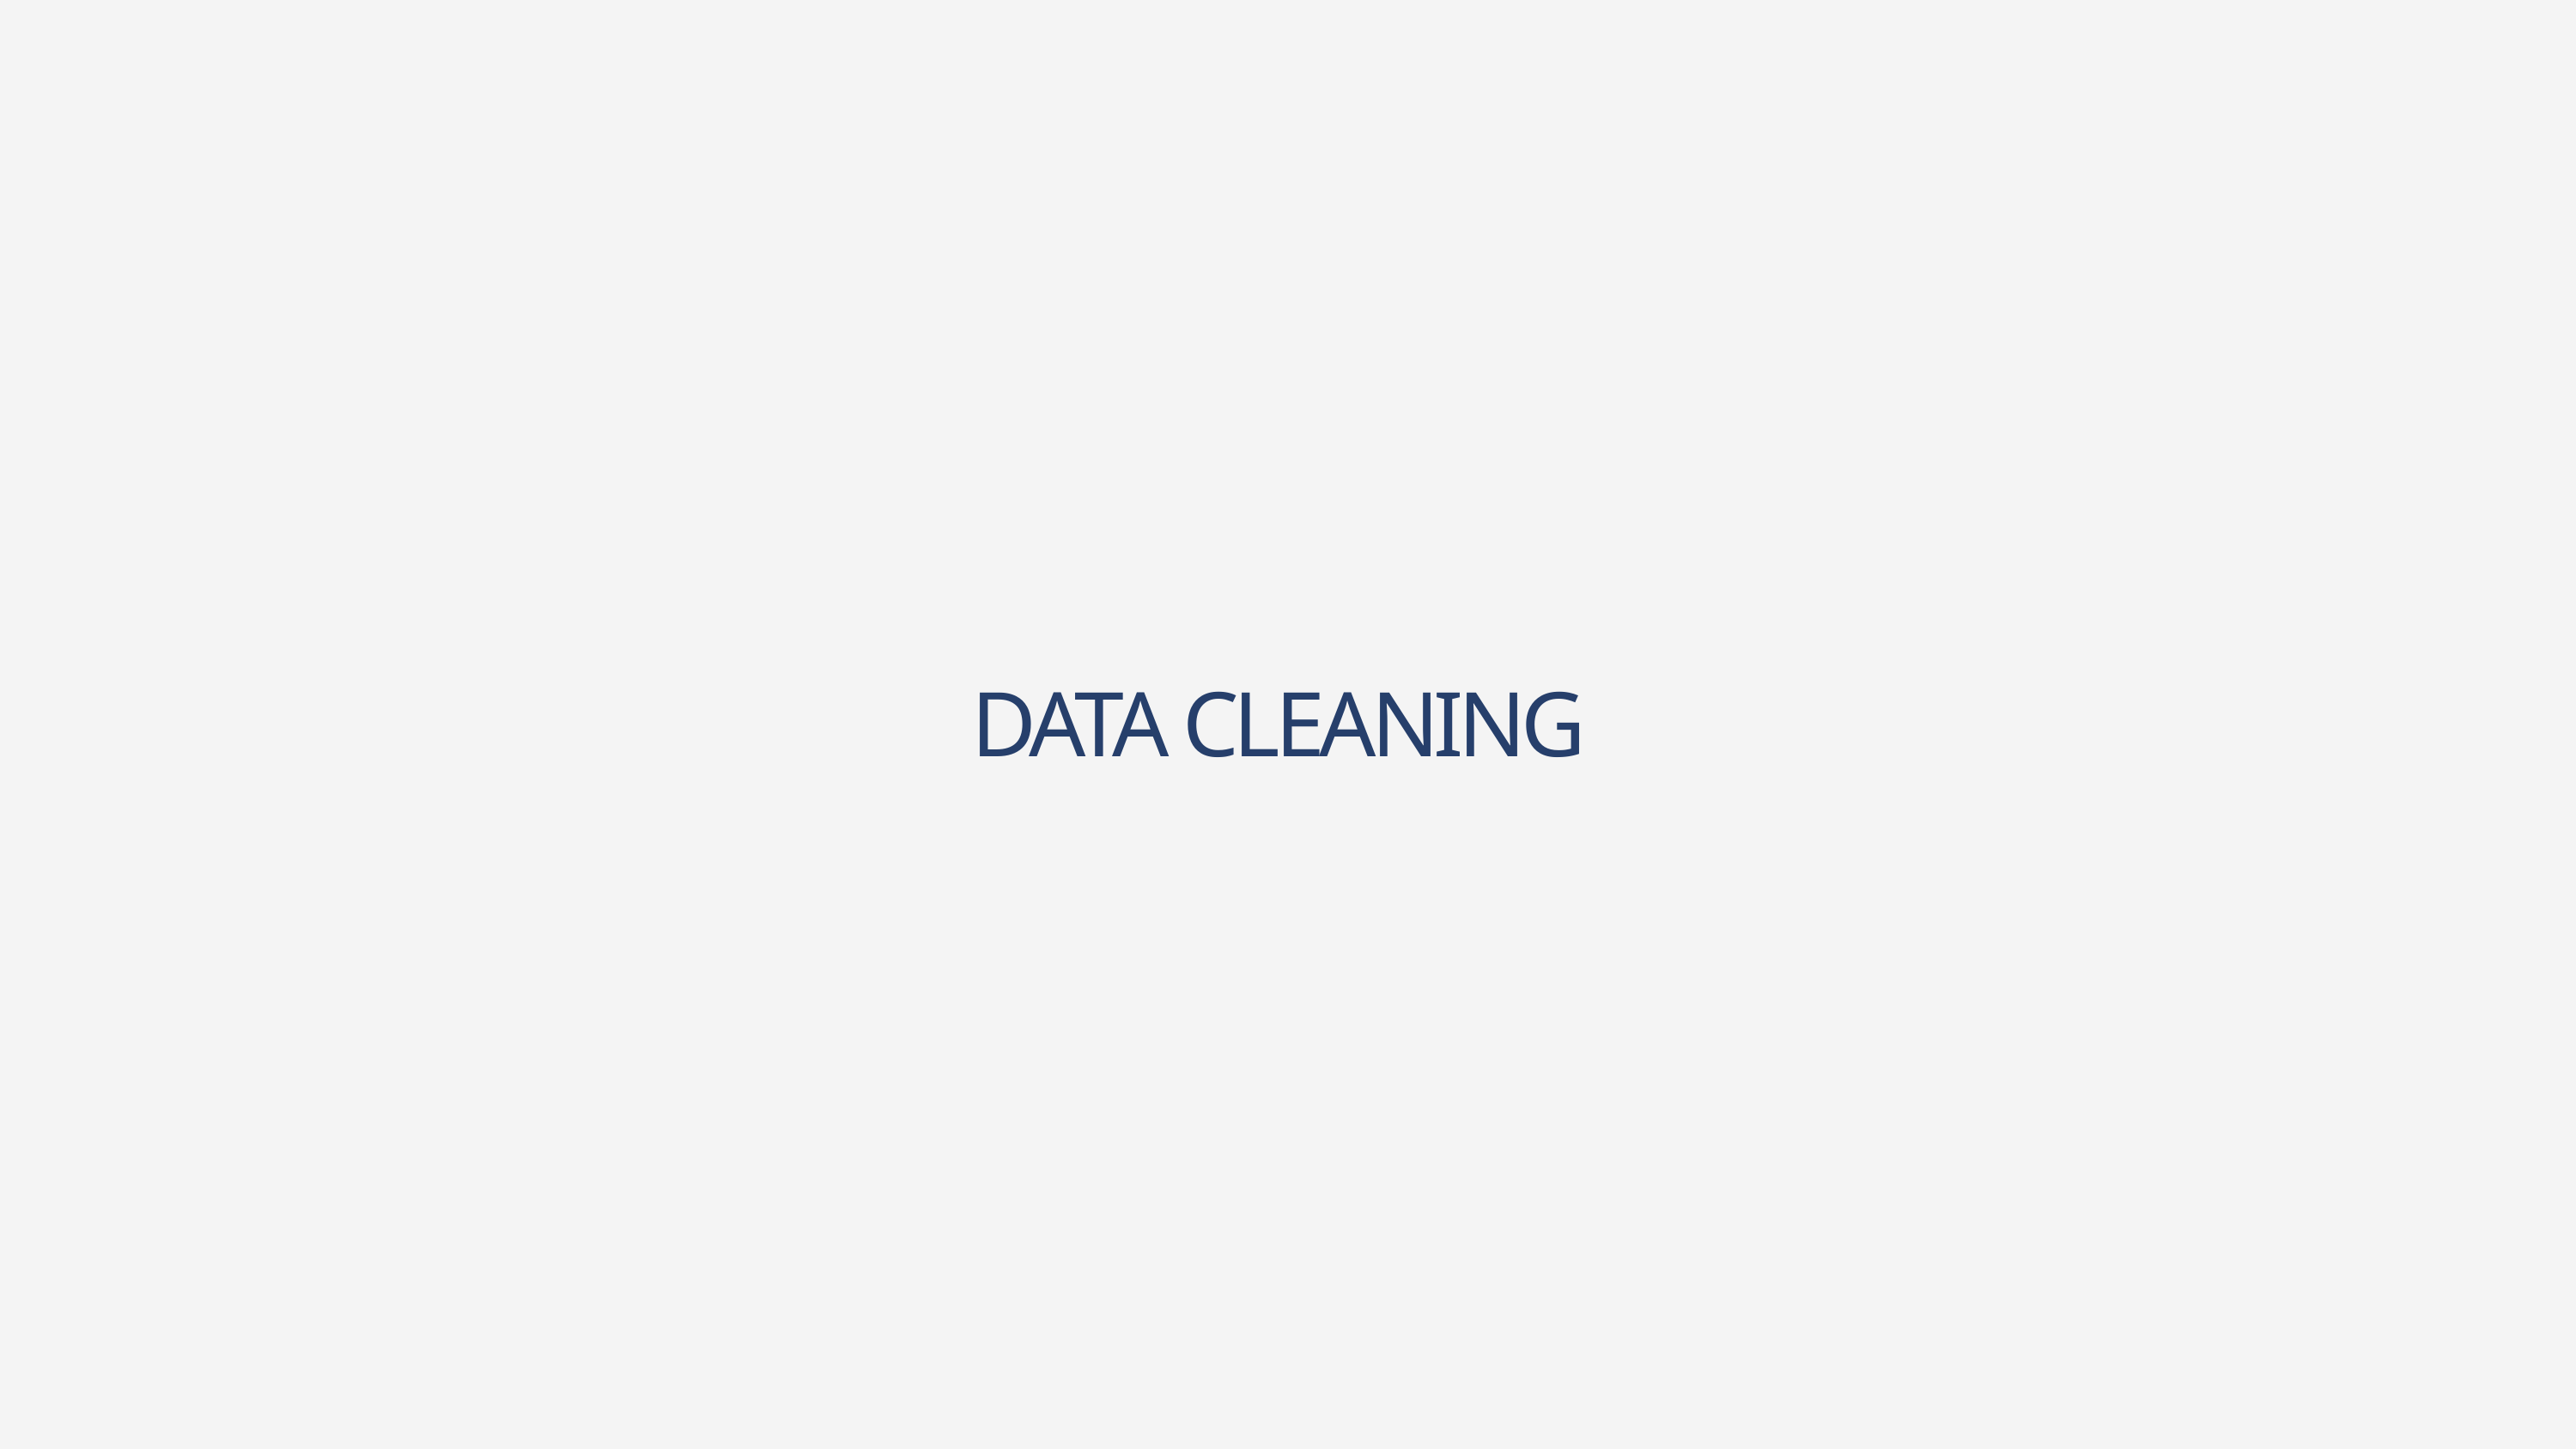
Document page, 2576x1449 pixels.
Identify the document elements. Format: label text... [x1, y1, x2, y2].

text_box DATA CLEANING [301, 687, 2275, 775]
